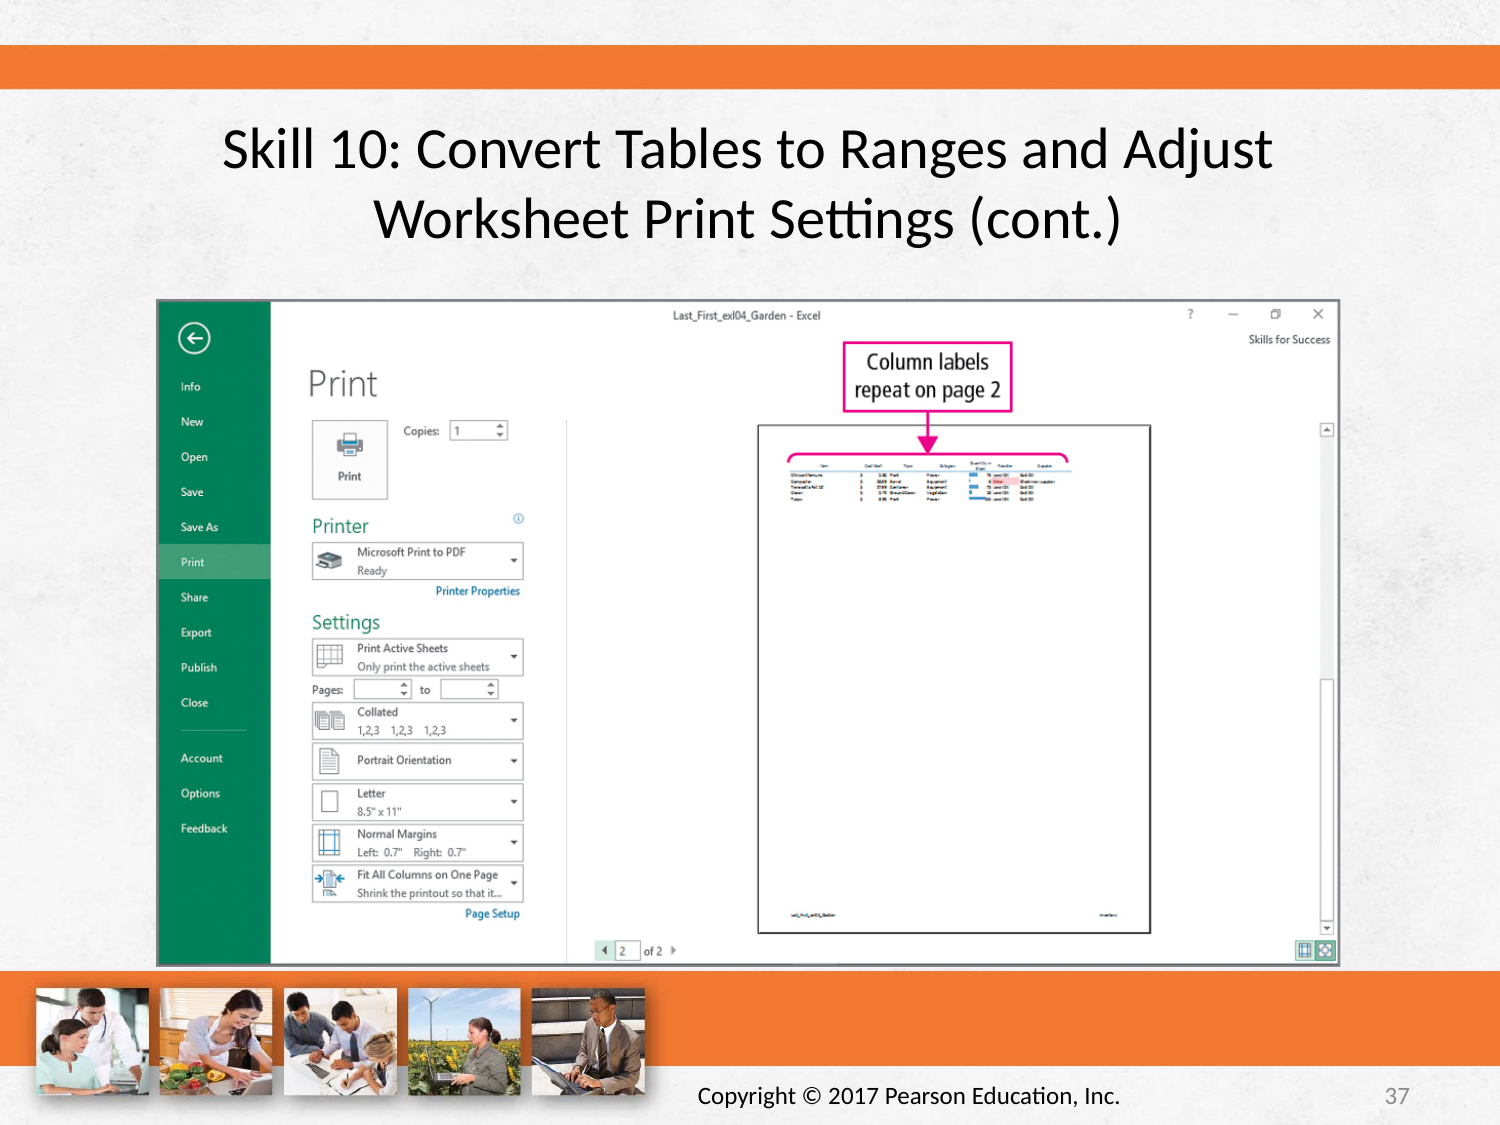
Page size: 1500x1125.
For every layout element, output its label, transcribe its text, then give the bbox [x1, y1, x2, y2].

slide_number 37 [1074, 1065, 1425, 1125]
title Skill 10: Convert Tables to Ranges and Adjust Worksheet Print Settings (cont.) [99, 87, 1398, 273]
picture [0, 0, 1500, 1125]
footer Copyright © 2017 Pearson Education, Inc. [650, 1064, 1175, 1125]
